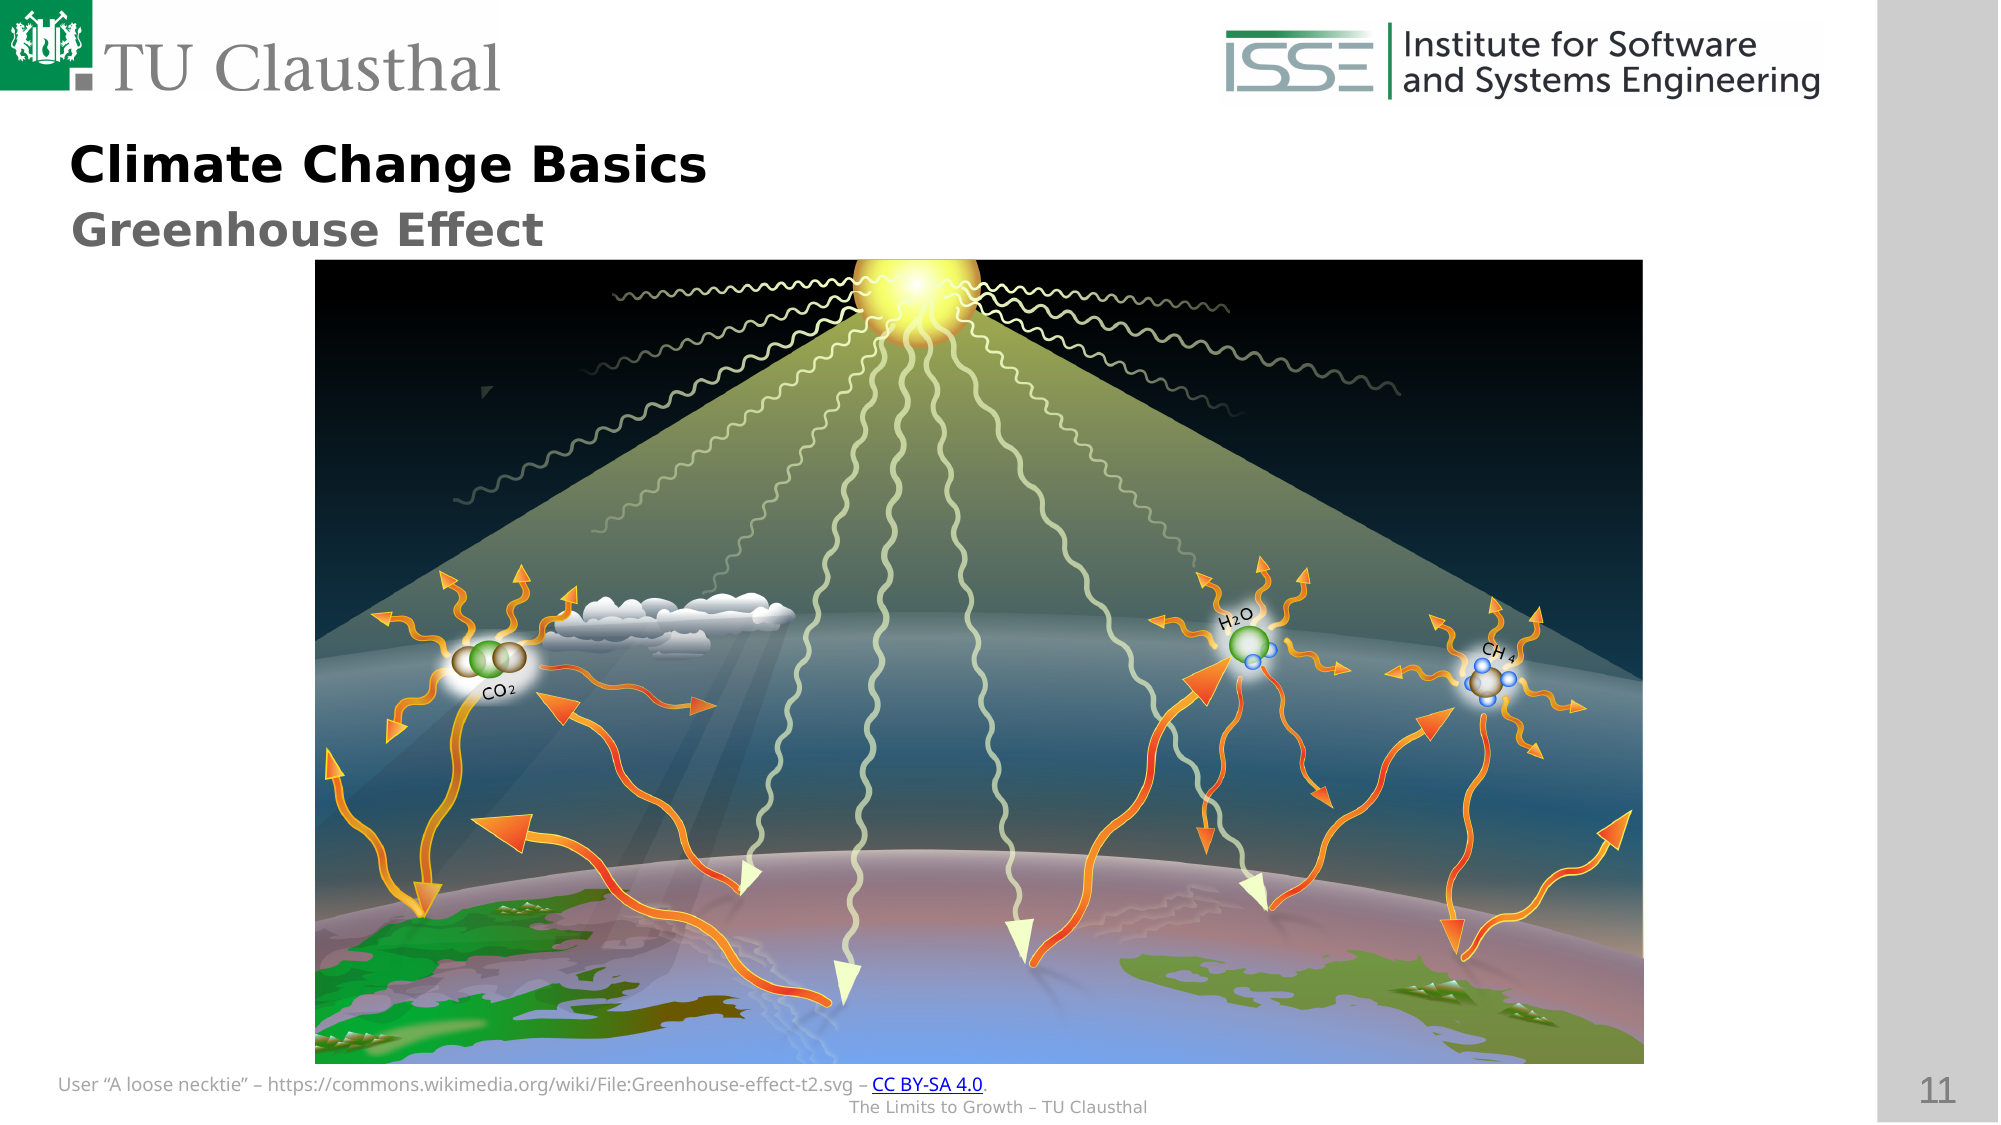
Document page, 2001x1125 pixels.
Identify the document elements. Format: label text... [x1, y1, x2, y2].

text_box Climate Change Basics [54, 125, 1817, 206]
picture [0, 0, 500, 91]
text_box Greenhouse Effect [70, 188, 1769, 269]
picture [1218, 22, 1825, 106]
text_box User “A loose necktie” – https://commons.wikimedia.org/wiki/File:Greenhouse-effect-t2.svg – CC BY-SA 4.0. [43, 1064, 1769, 1106]
picture [314, 258, 1645, 1064]
